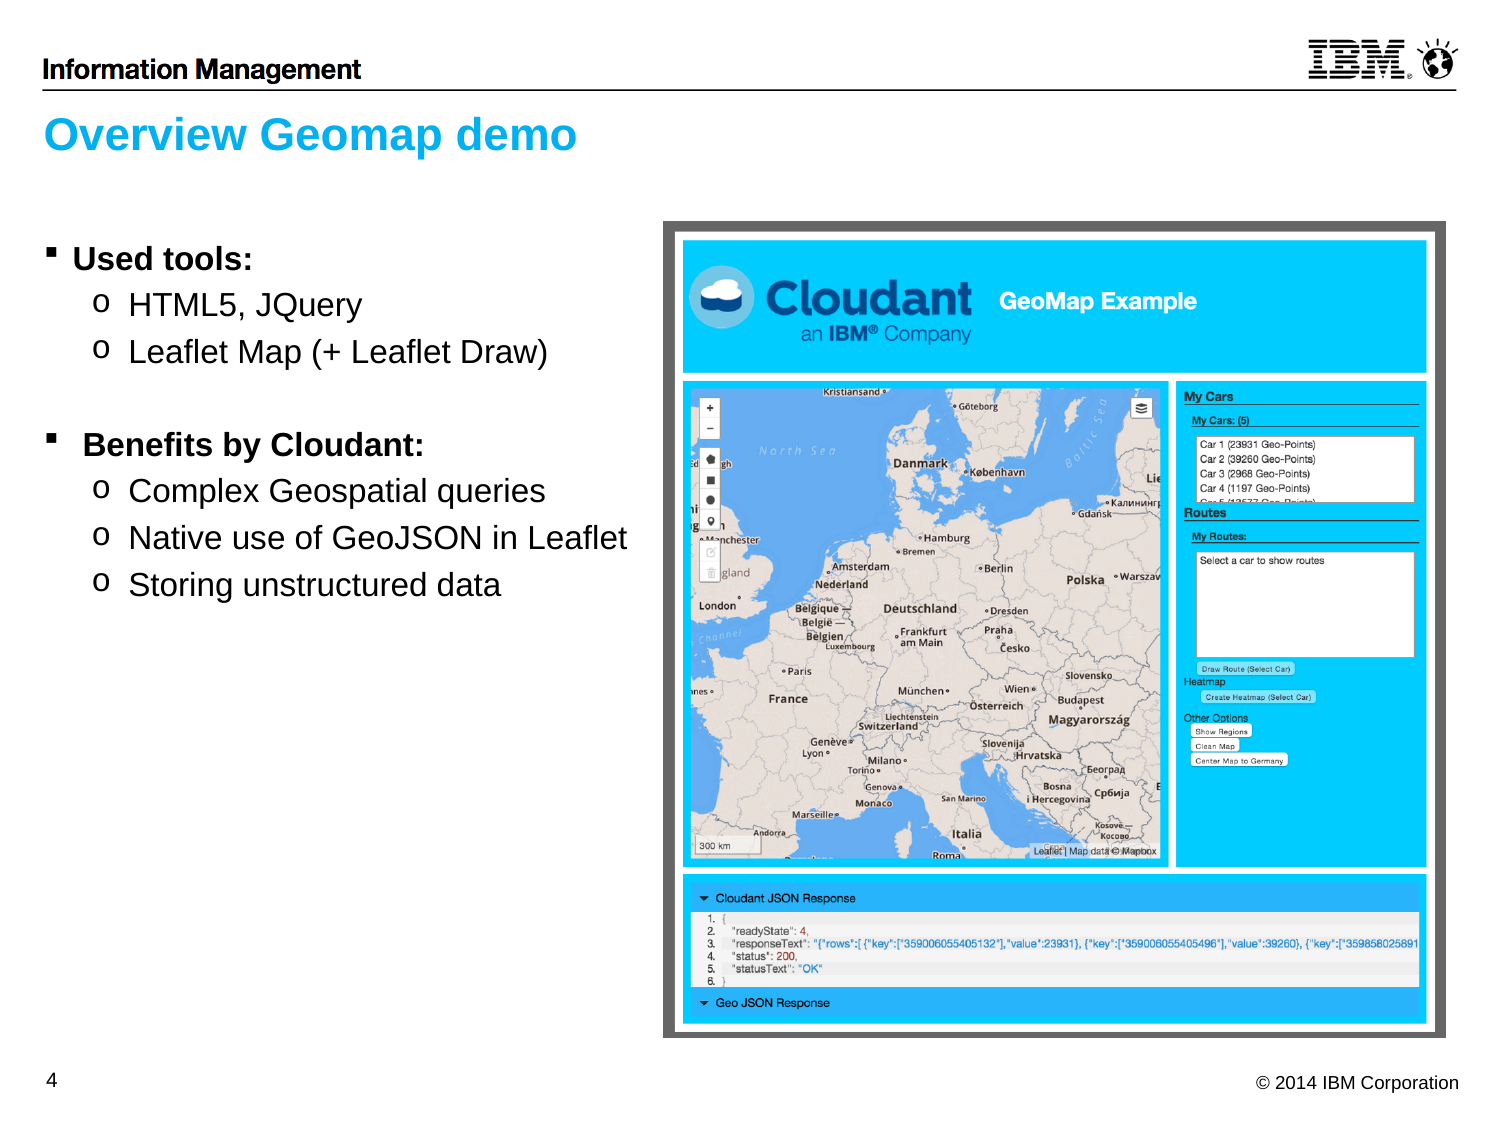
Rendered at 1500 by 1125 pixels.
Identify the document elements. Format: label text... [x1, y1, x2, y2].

picture [662, 221, 1446, 1038]
title Overview Geomap demo [43, 97, 1446, 180]
picture [1294, 24, 1469, 91]
picture [36, 46, 368, 90]
list Used tools: HTML5, JQuery Leaflet Map (+ Leaflet Draw) Benefits by Cloudant: Complex Geospatial queries Native use of GeoJSON in Leaflet Storing unstructured data [43, 229, 661, 1045]
